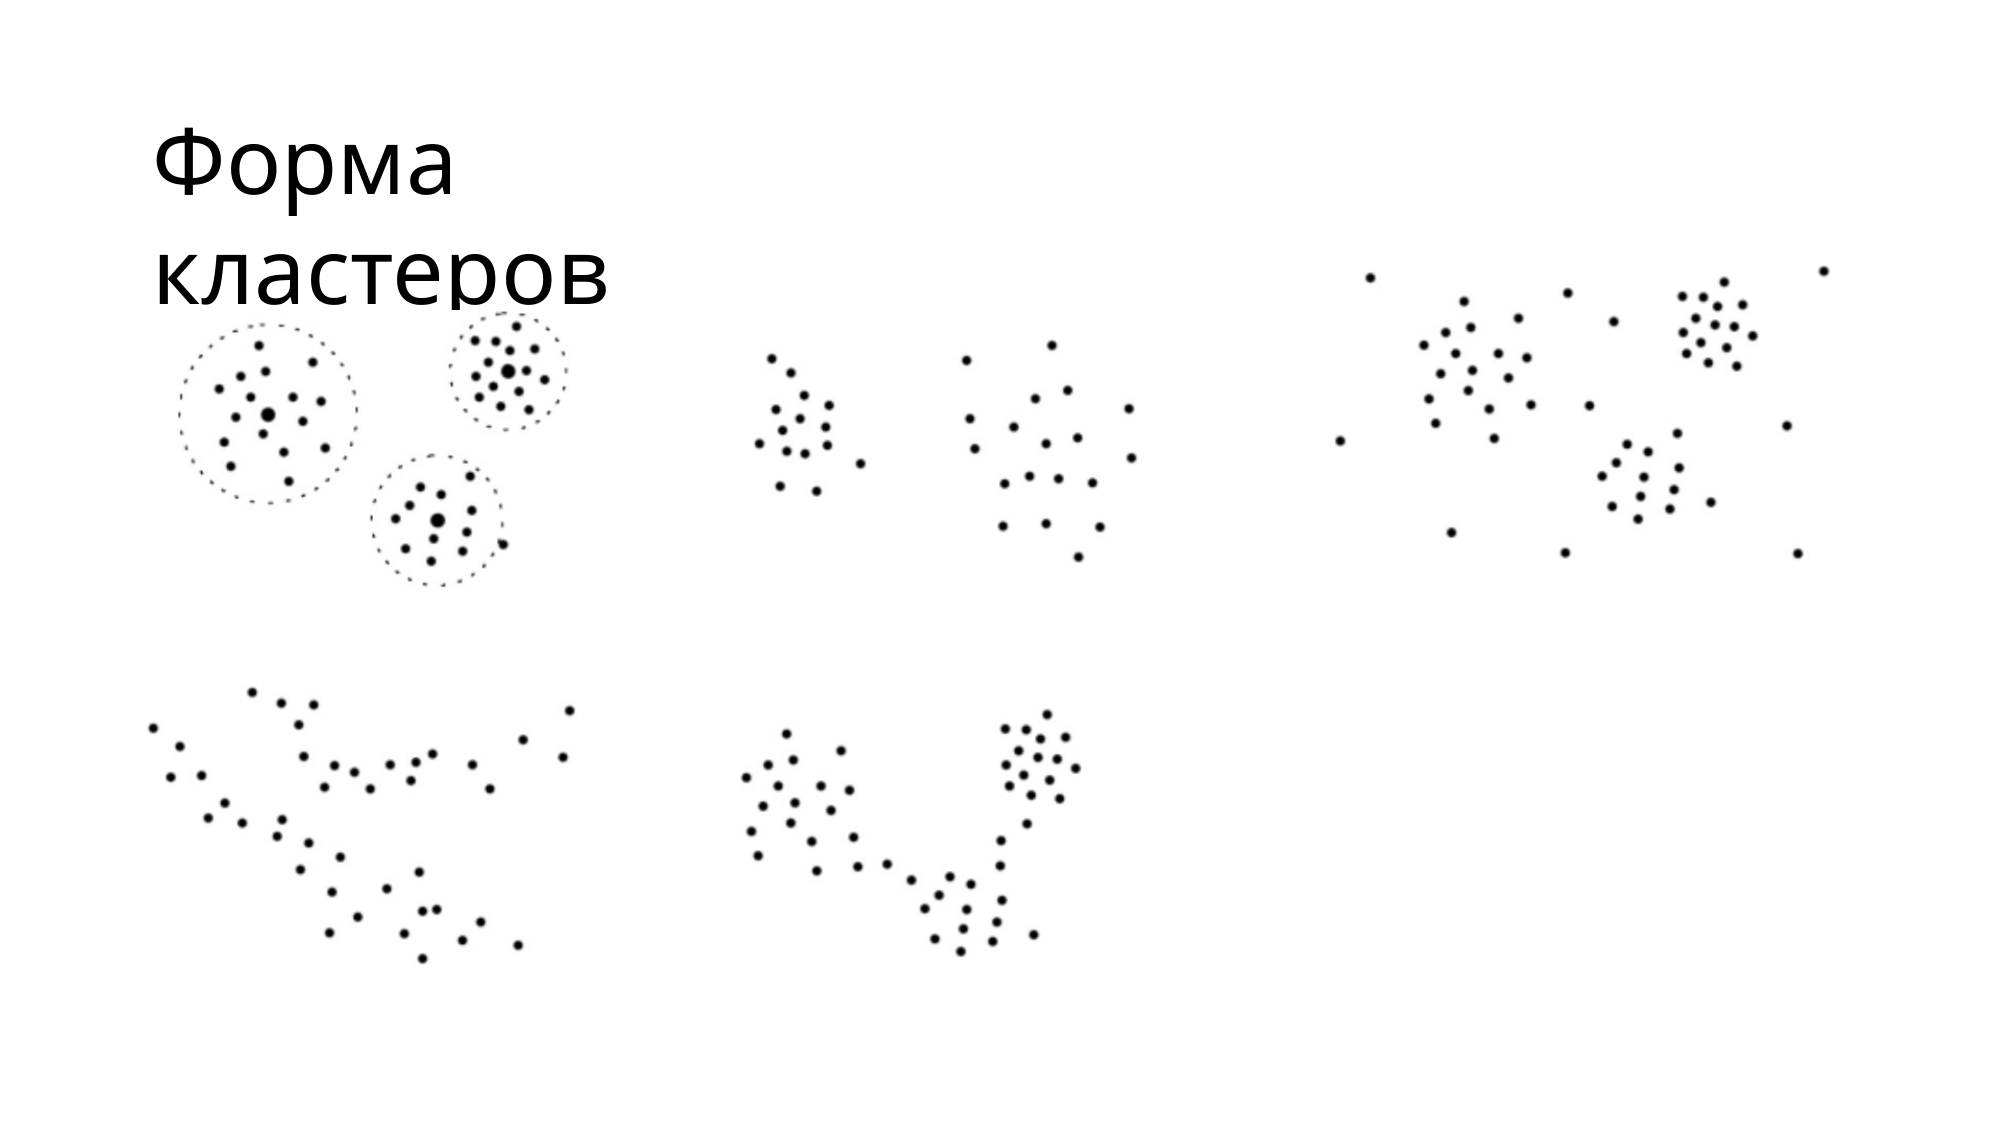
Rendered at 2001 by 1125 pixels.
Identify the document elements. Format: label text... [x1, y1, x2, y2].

picture [740, 707, 1083, 959]
picture [177, 310, 570, 588]
picture [1333, 264, 1831, 561]
picture [147, 685, 577, 966]
picture [752, 338, 1139, 565]
title Форма кластеров [150, 100, 830, 323]
